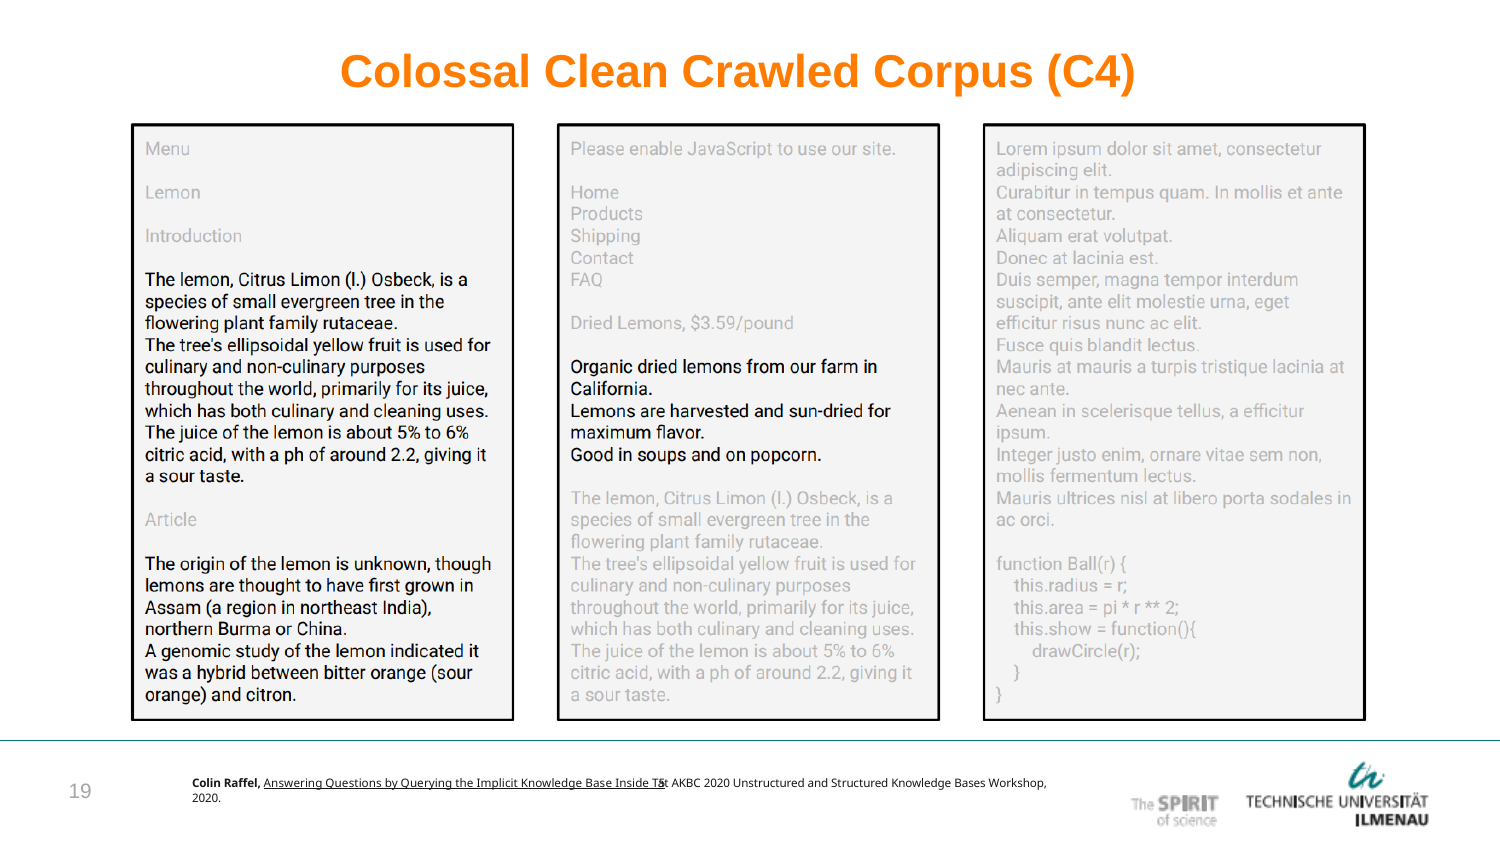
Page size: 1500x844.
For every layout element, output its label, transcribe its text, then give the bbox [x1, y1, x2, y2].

footer Colin Raffel, Answering Questions by Querying the Implicit Knowledge Base Inside T5 at AKBC 2020 Unstructured and Structured Knowledge Bases Workshop, 2020. [176, 767, 1068, 813]
picture [119, 110, 1378, 732]
title Colossal Clean Crawled Corpus (C4) [73, 47, 1403, 105]
slide_number 19 [68, 767, 176, 813]
